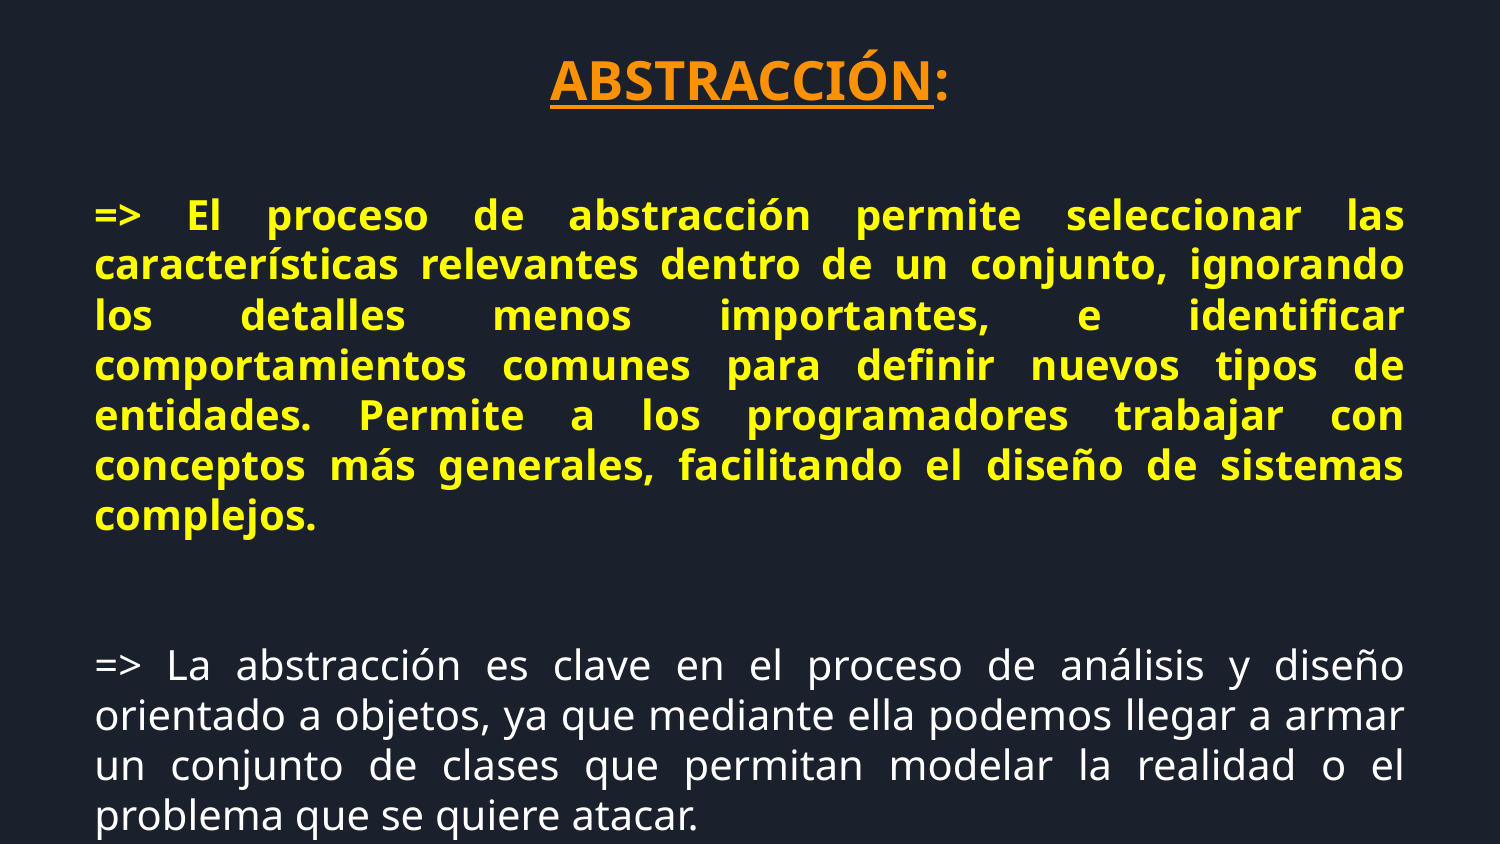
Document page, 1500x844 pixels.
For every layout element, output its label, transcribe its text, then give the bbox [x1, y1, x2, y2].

text_box => El proceso de abstracción permite seleccionar las características relevantes dentro de un conjunto, ignorando los detalles menos importantes, e identificar comportamientos comunes para definir nuevos tipos de entidades. Permite a los programadores trabajar con conceptos más generales, facilitando el diseño de sistemas complejos. => La abstracción es clave en el proceso de análisis y diseño orientado a objetos, ya que mediante ella podemos llegar a armar un conjunto de clases que permitan modelar la realidad o el problema que se quiere atacar. [79, 181, 1421, 844]
text_box ABSTRACCIÓN: [62, 31, 1437, 127]
